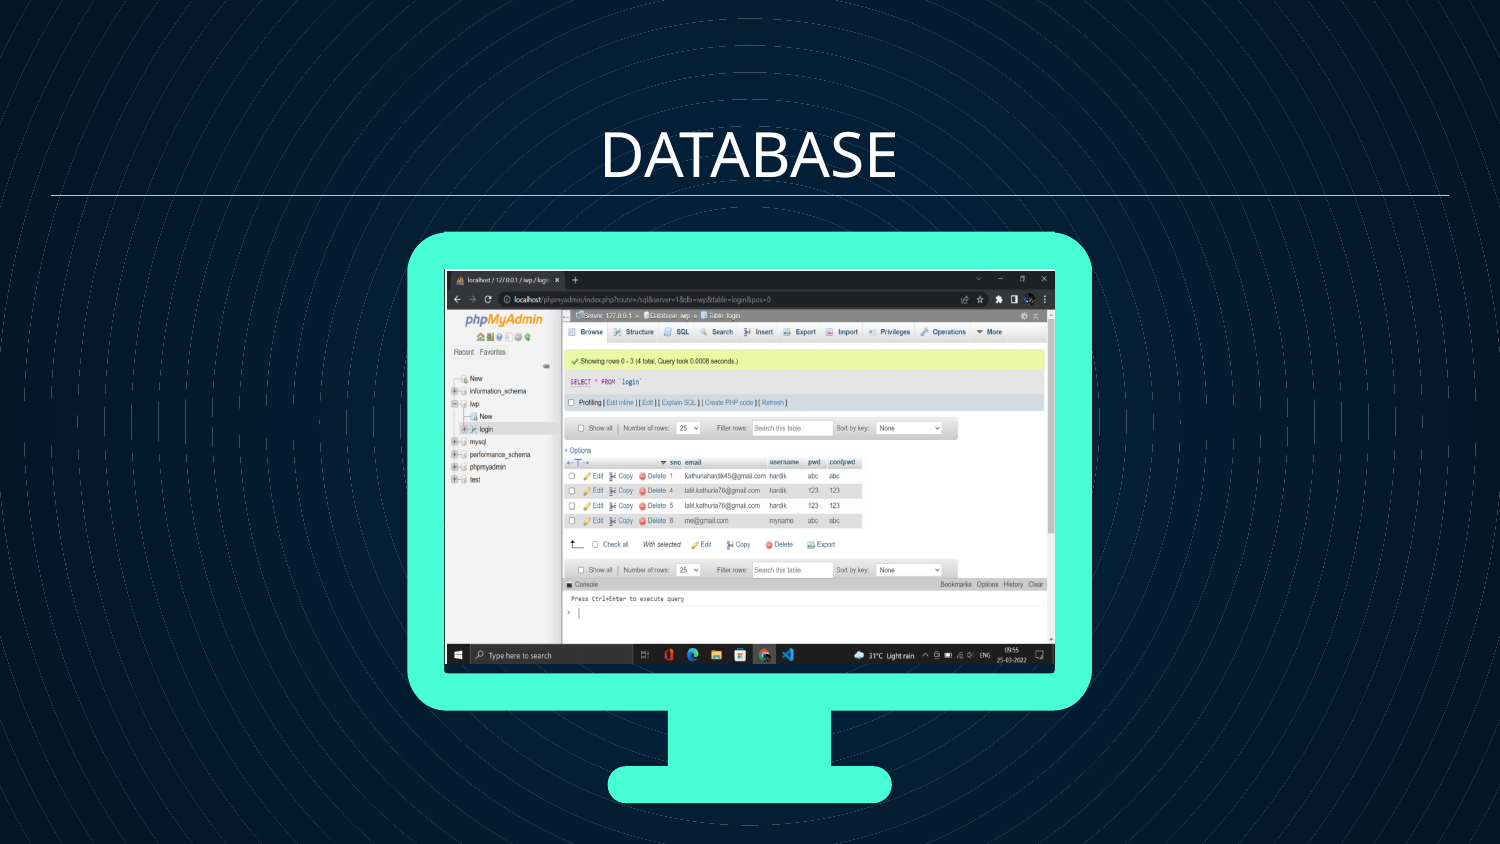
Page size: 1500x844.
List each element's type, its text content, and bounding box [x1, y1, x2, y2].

title DATABASE [51, 105, 1449, 195]
title DATABASE [51, 202, 1449, 206]
text_box [407, 231, 1092, 804]
picture [445, 269, 1055, 664]
